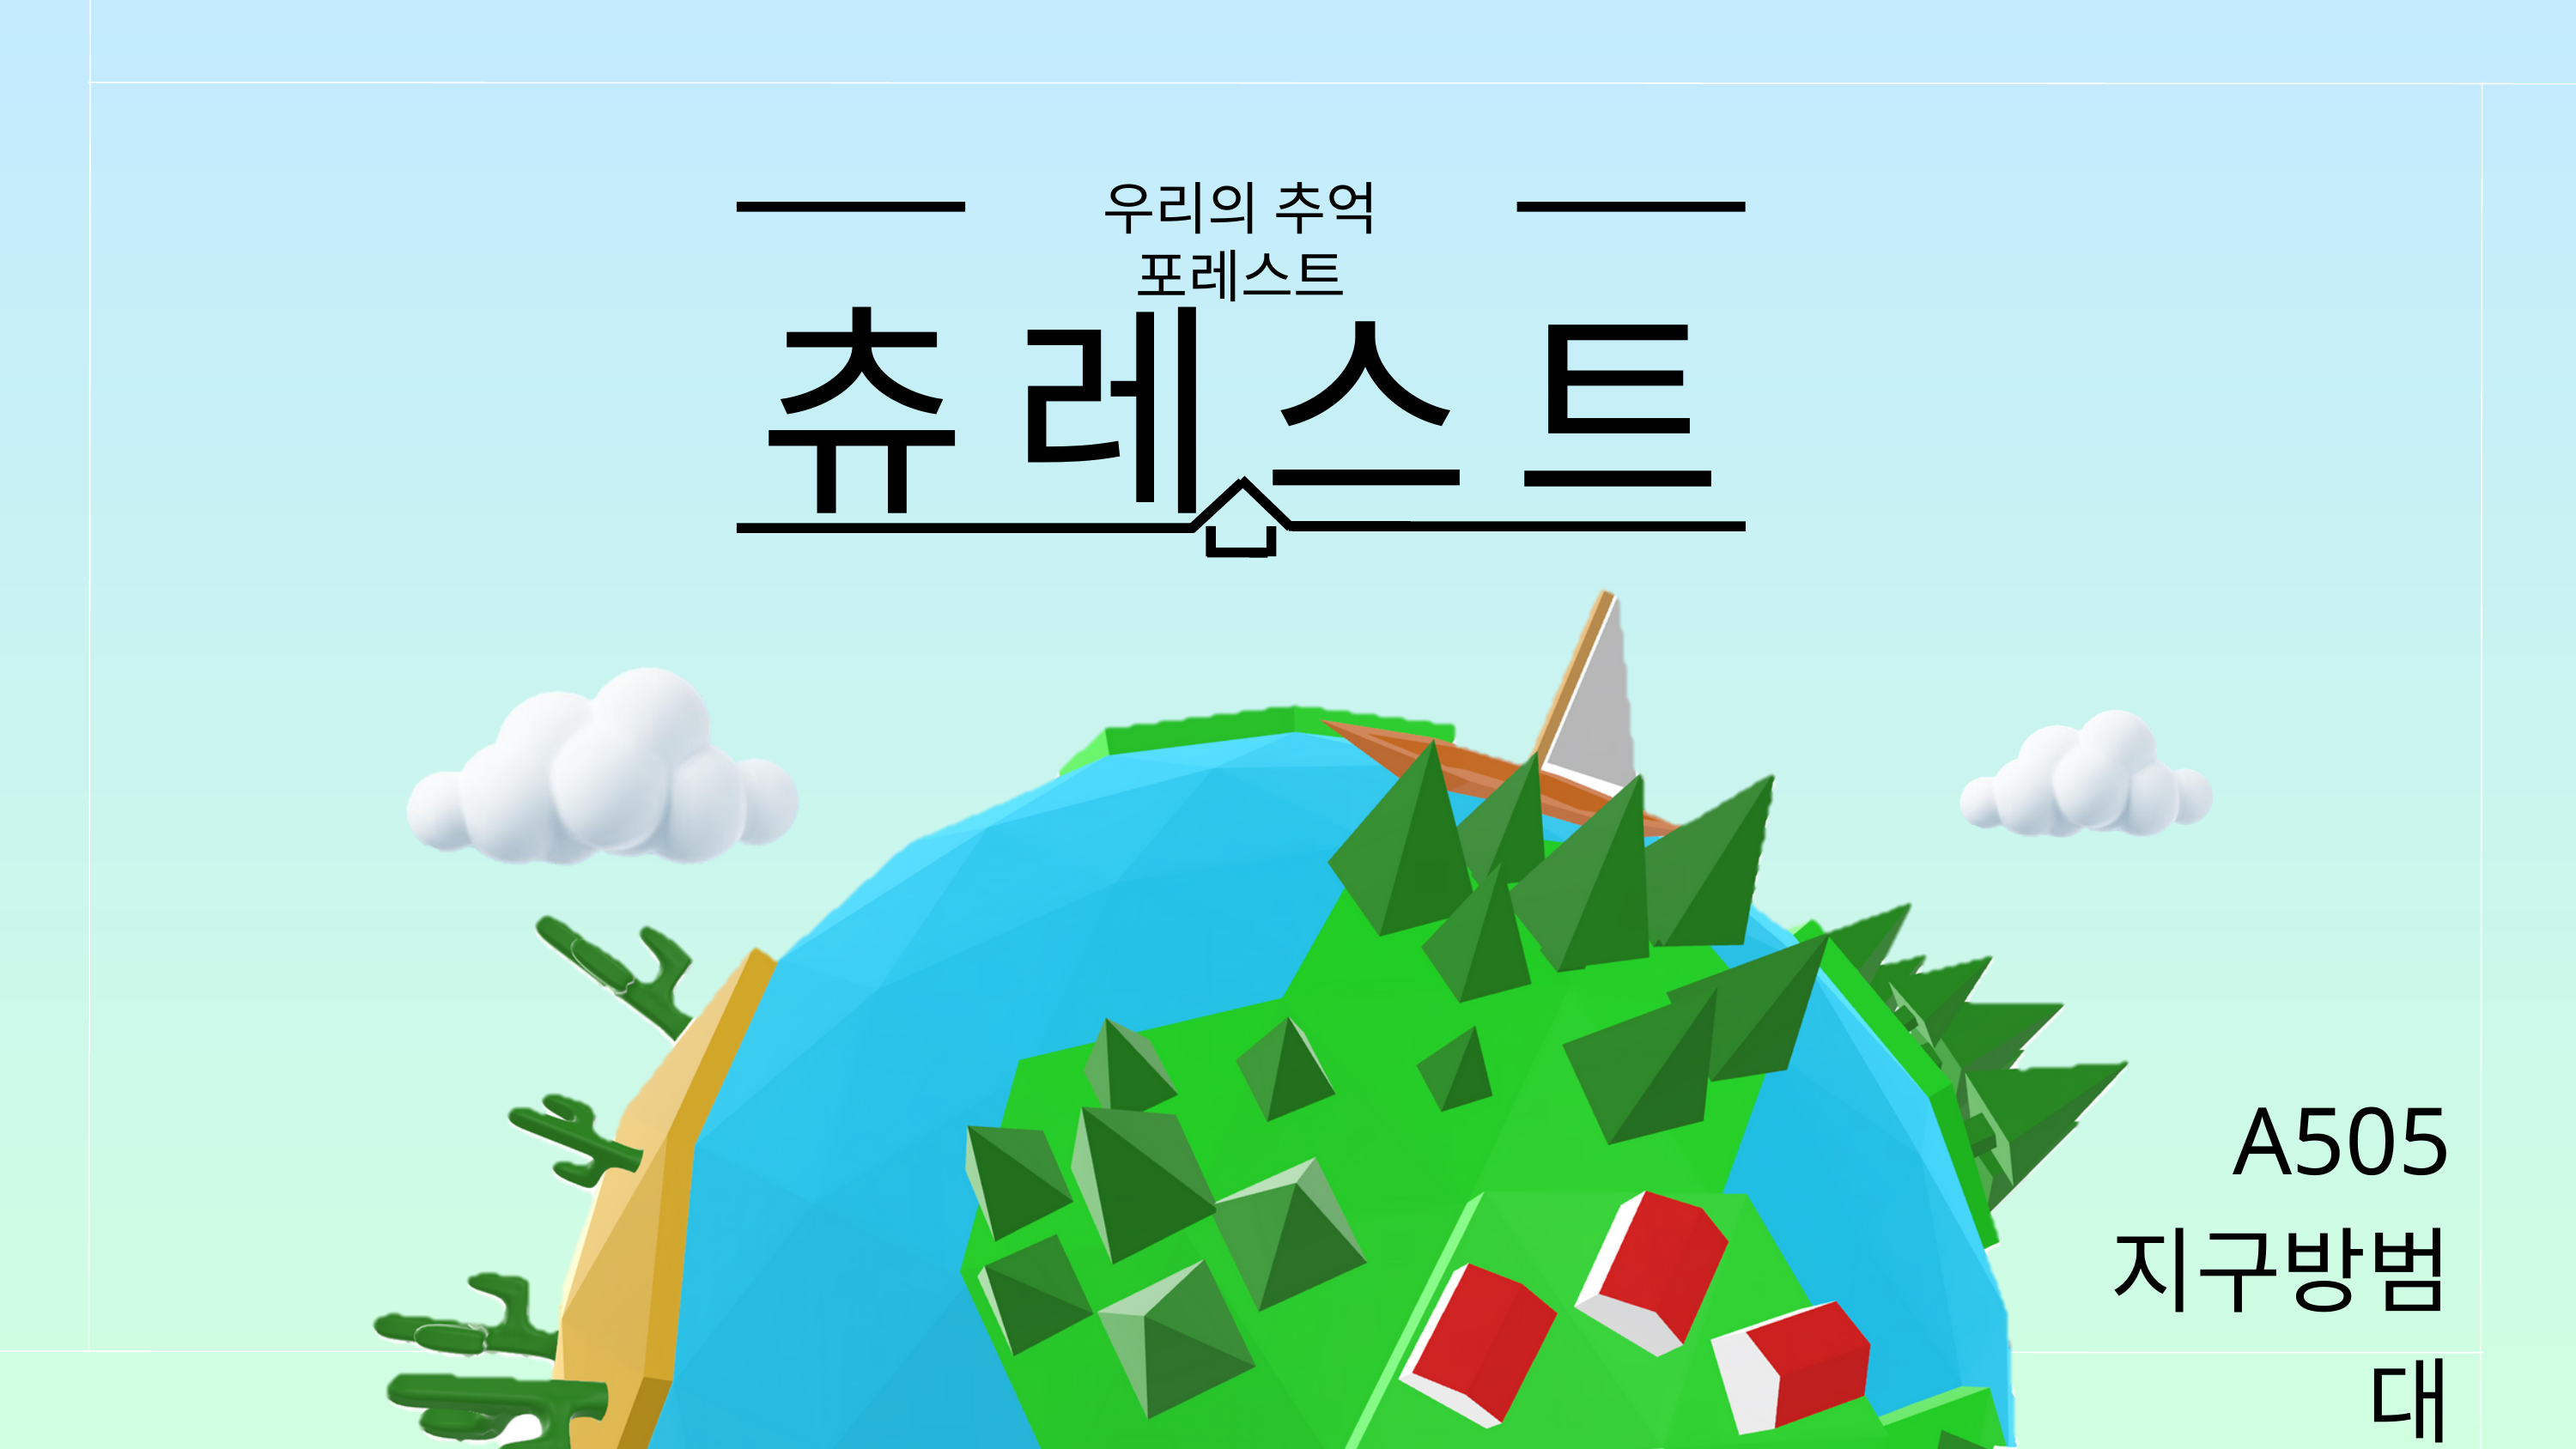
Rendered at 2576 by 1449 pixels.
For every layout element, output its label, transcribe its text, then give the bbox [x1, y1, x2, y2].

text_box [736, 173, 1747, 452]
picture [308, 453, 2234, 1449]
text_box A505 지구방범대 [2235, 1063, 2452, 1449]
